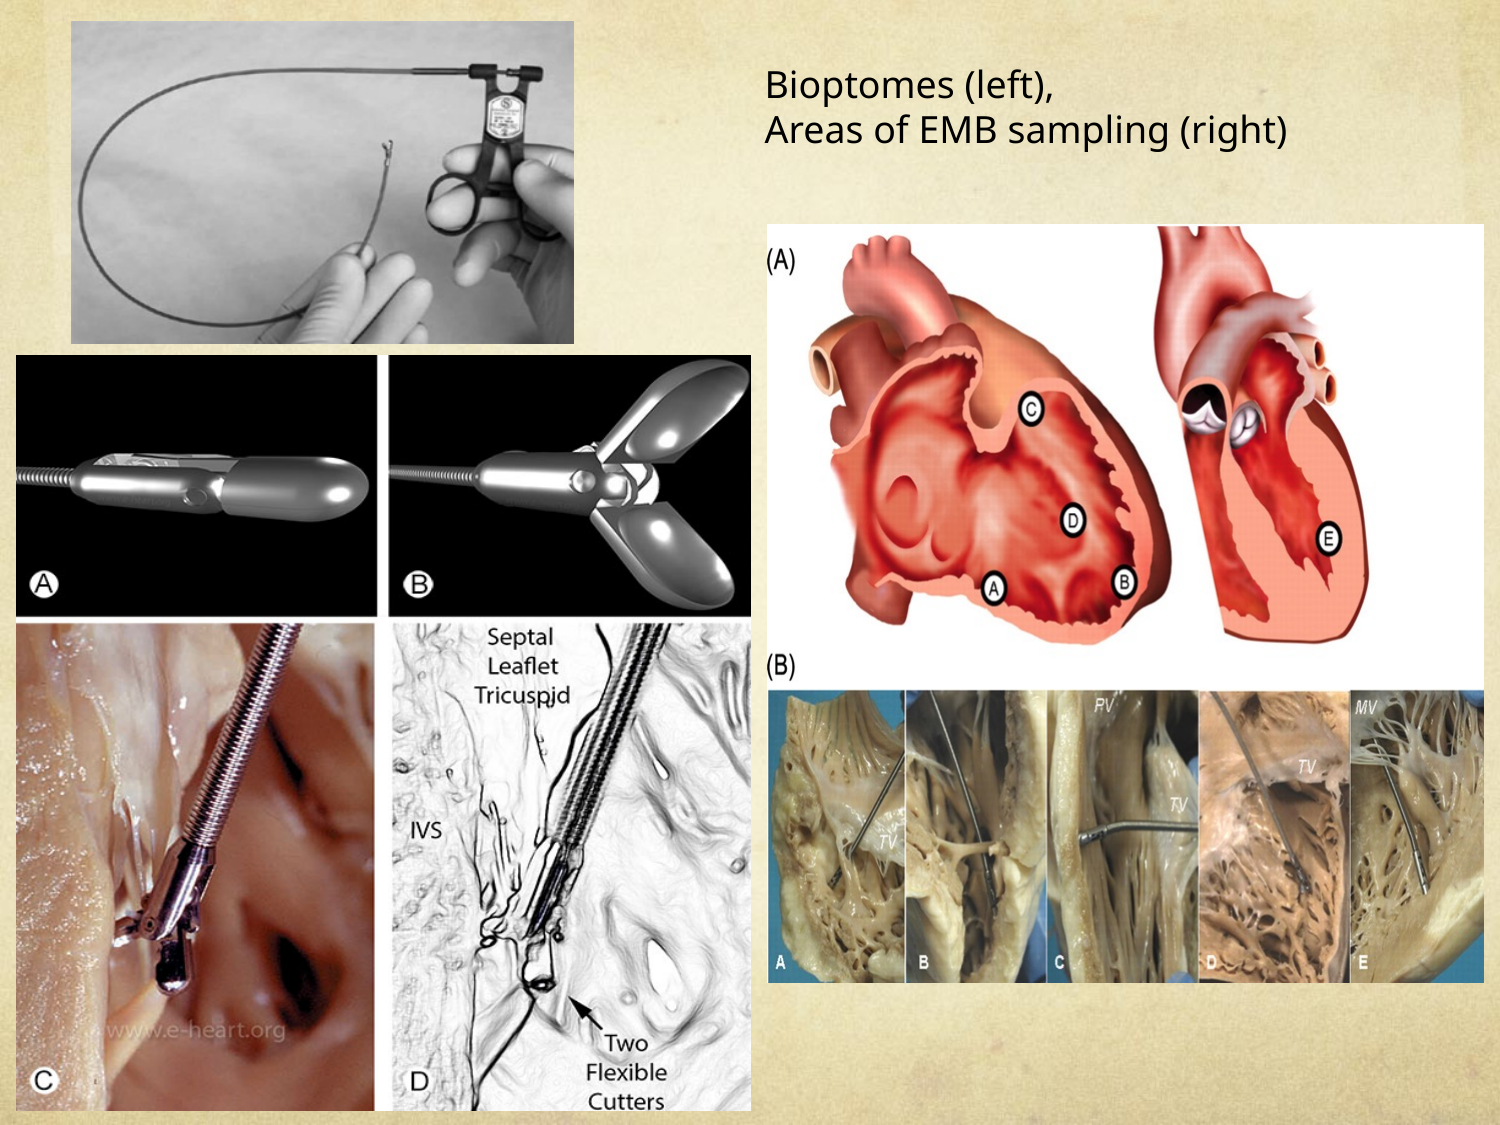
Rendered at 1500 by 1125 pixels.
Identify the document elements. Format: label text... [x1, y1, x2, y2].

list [0, 20, 647, 345]
text_box Bioptomes (left), Areas of EMB sampling (right) [749, 53, 1440, 159]
title [659, 82, 1350, 225]
picture [0, 0, 1500, 1125]
